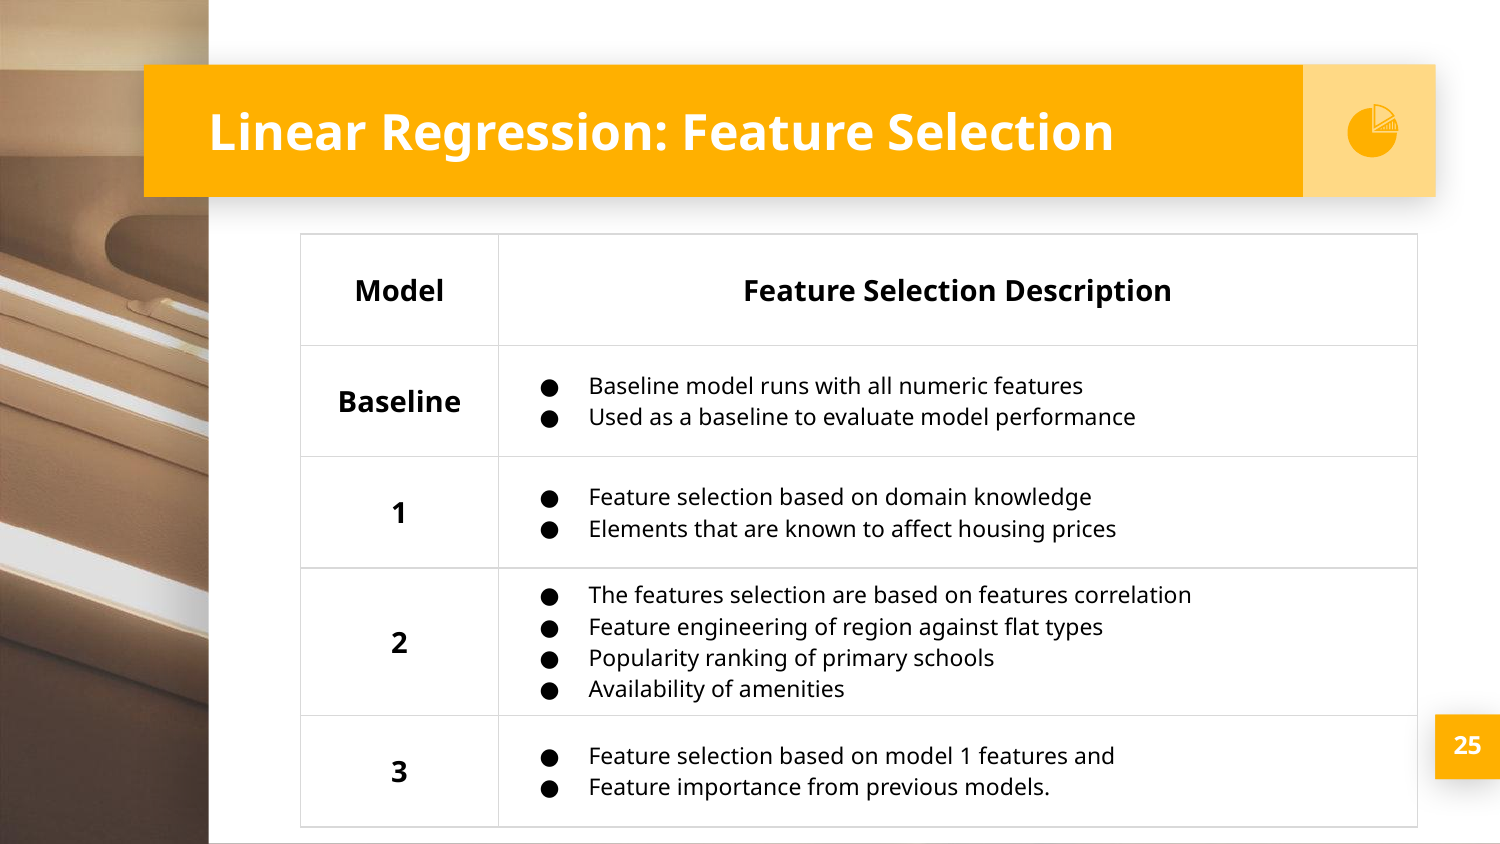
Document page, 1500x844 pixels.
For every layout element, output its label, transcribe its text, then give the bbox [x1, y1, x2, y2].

table_cell The features selection are based on features correlation Feature engineering of region against flat types Popularity ranking of primary schools Availability of amenities [499, 569, 1417, 715]
table_cell Feature selection based on model 1 features and Feature importance from previous models. [499, 716, 1417, 826]
table_cell 2 [301, 569, 498, 715]
table_cell Baseline [301, 346, 498, 456]
title Linear Regression: Feature Selection [193, 64, 1300, 197]
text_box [1347, 103, 1399, 158]
table_header Model [301, 235, 498, 345]
table_cell 3 [301, 716, 498, 826]
table_header Feature Selection Description [499, 235, 1417, 345]
picture [0, 0, 208, 844]
table_cell Feature selection based on domain knowledge Elements that are known to affect housing prices [499, 457, 1417, 567]
table_cell 1 [301, 457, 498, 567]
table_cell Baseline model runs with all numeric features Used as a baseline to evaluate model performance [499, 346, 1417, 456]
slide_number ‹#› [1435, 714, 1500, 780]
